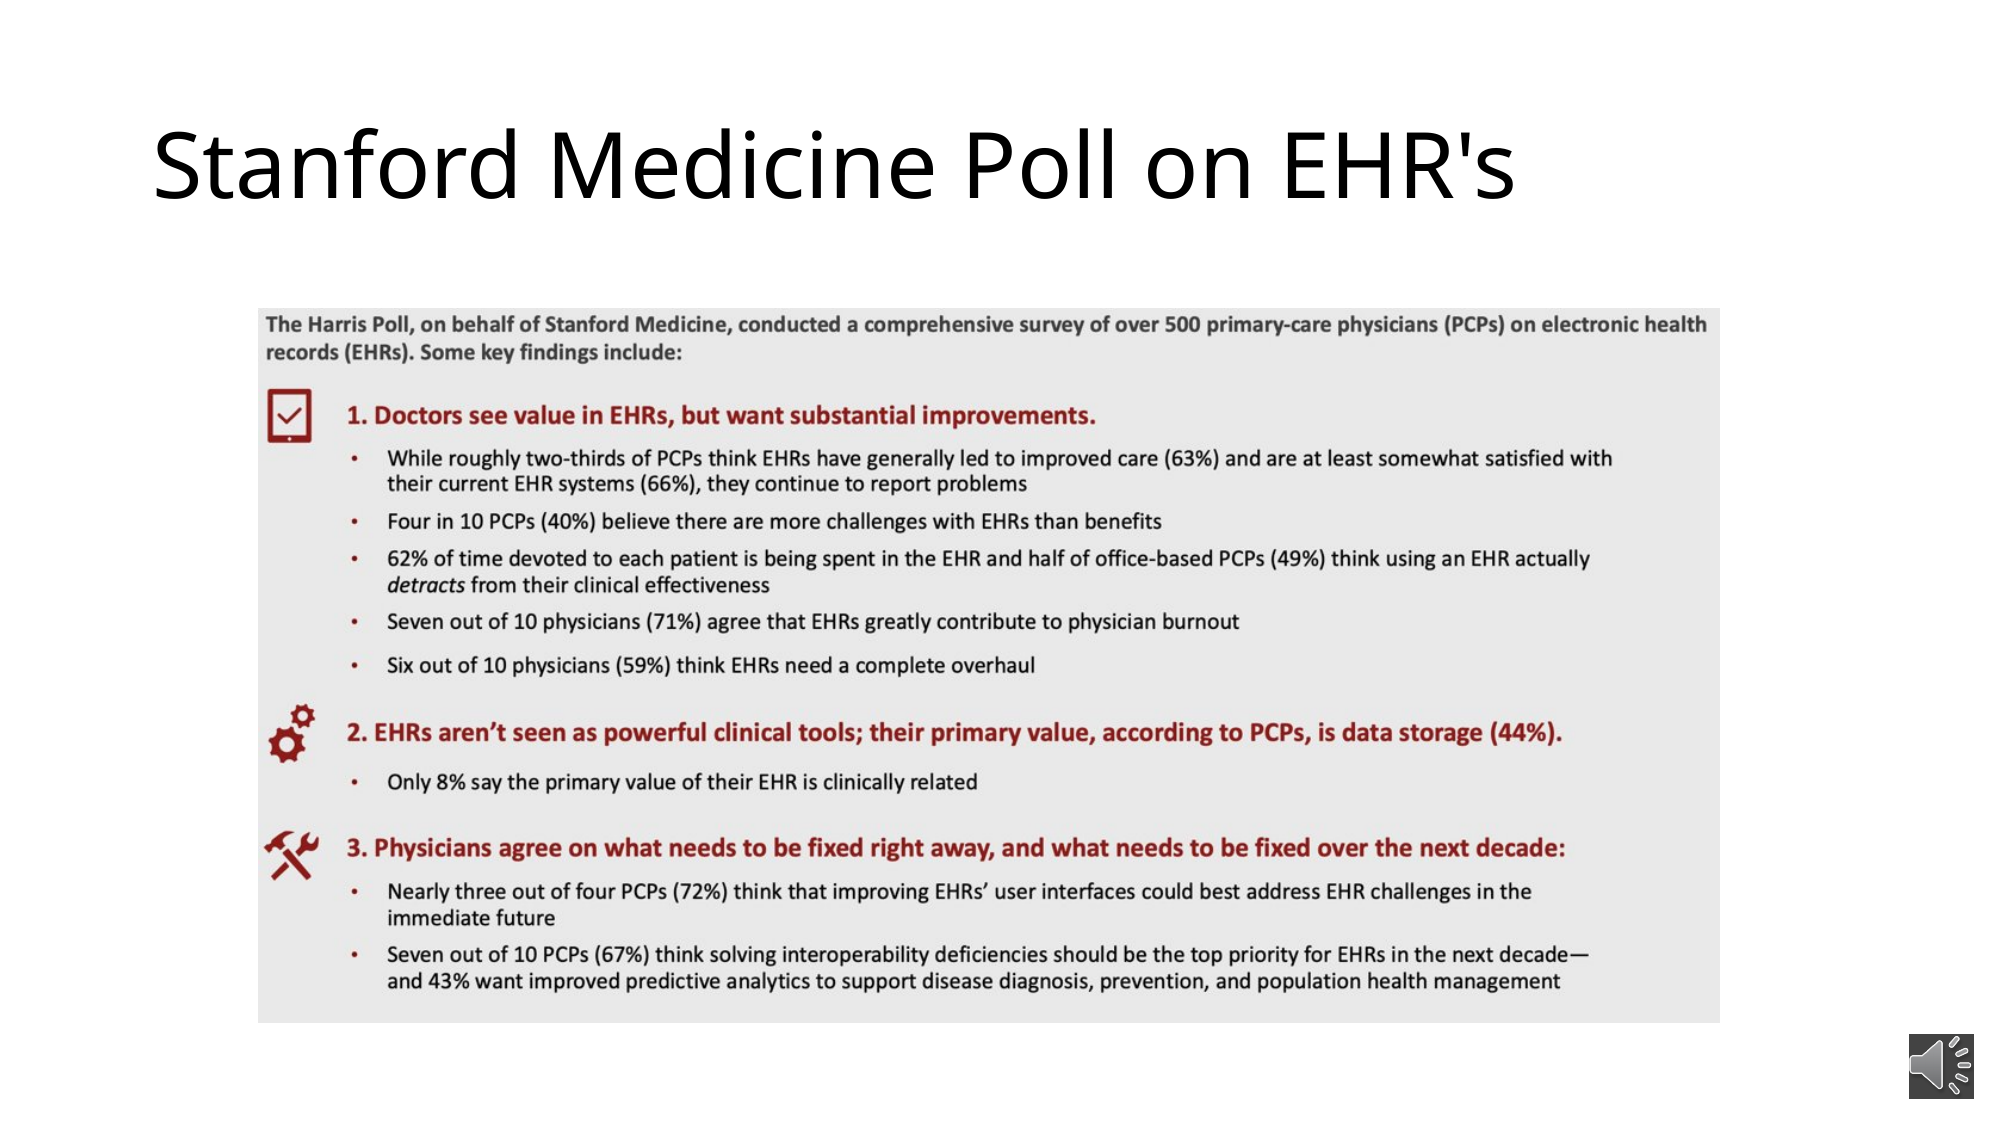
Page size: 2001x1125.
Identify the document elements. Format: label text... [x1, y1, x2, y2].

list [258, 308, 1720, 1023]
picture [1908, 1033, 1975, 1100]
title Stanford Medicine Poll on EHR's [137, 59, 1863, 278]
